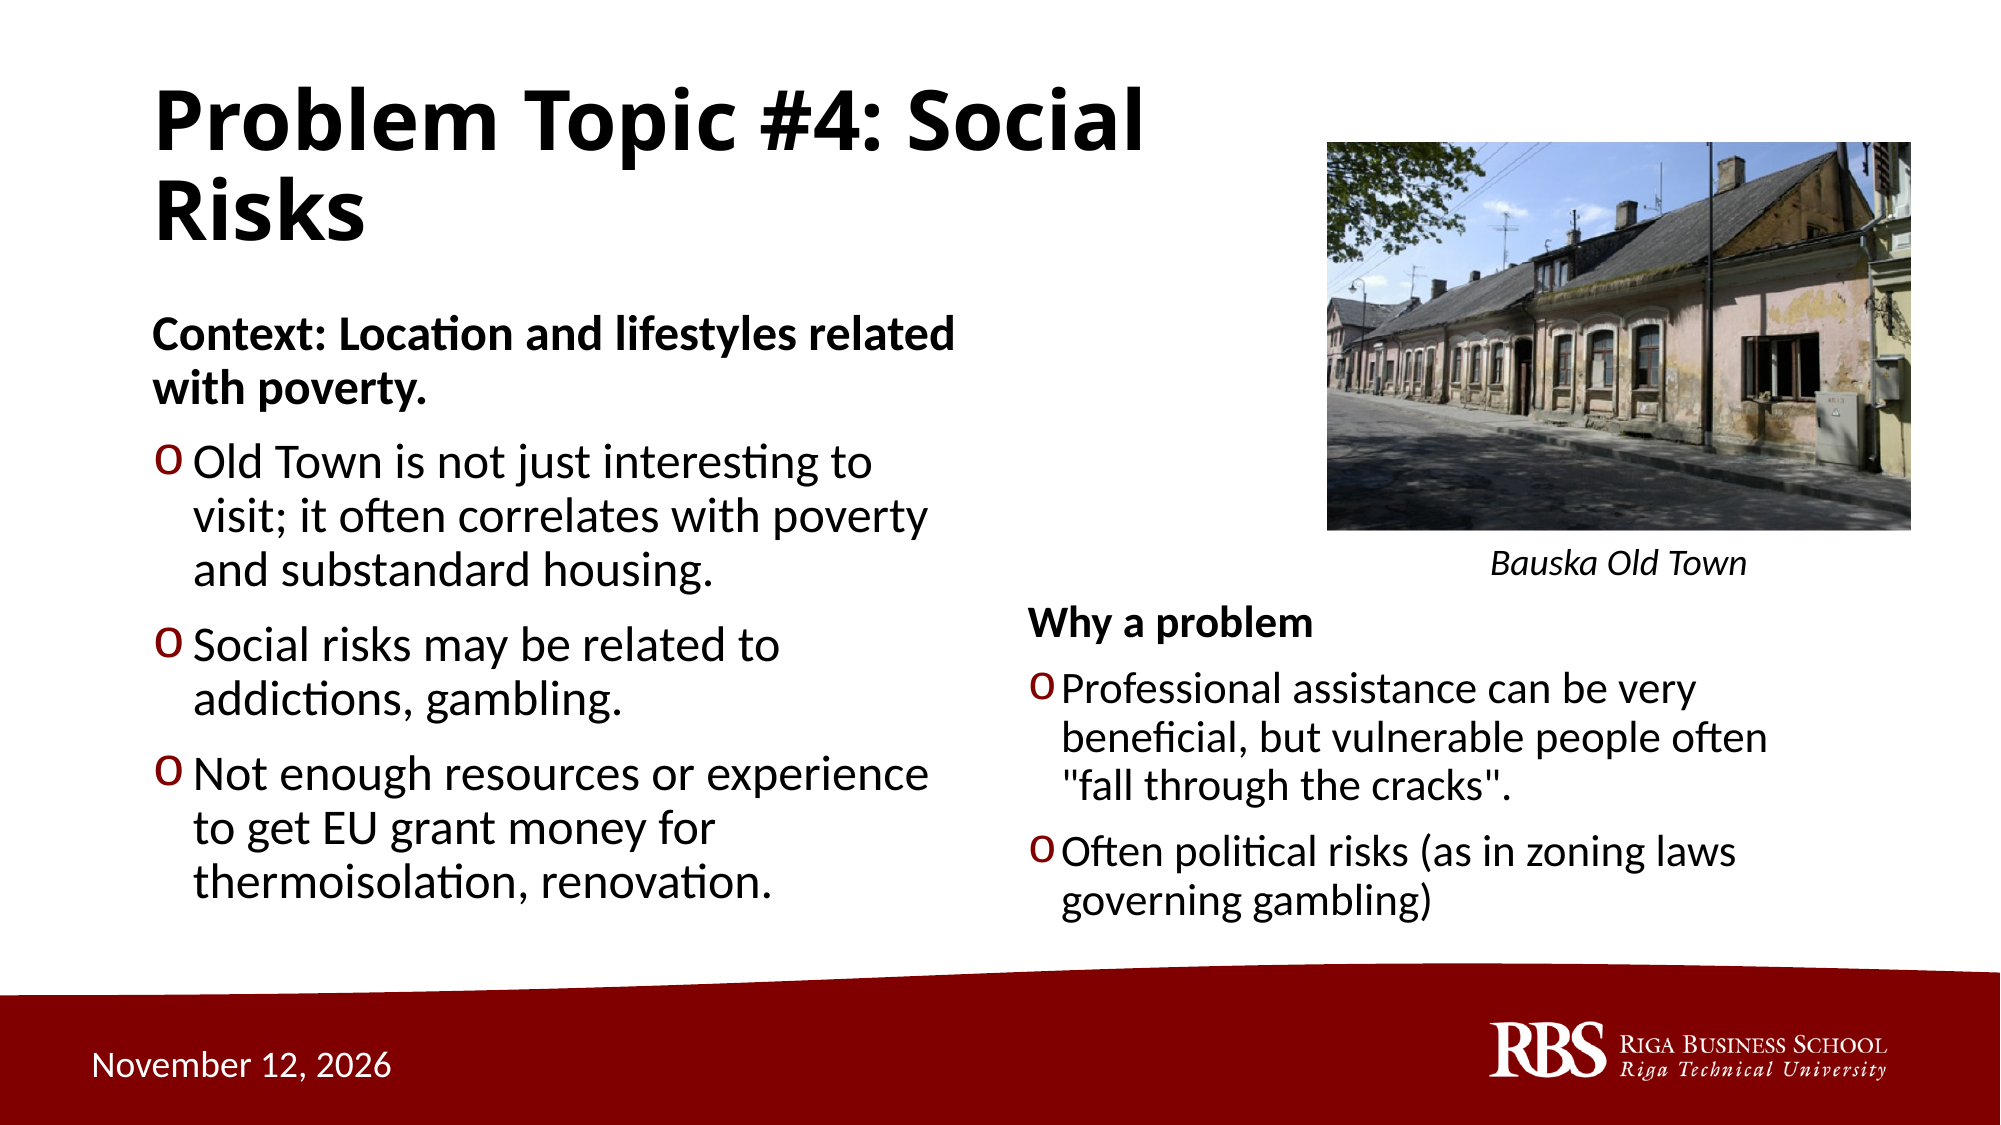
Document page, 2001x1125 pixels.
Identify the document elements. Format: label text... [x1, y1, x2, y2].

picture [1327, 140, 1911, 531]
picture [1475, 1002, 1900, 1100]
title Problem Topic #4: Social Risks [137, 59, 1168, 278]
list Context: Location and lifestyles related with poverty. Old Town is not just interesting to visit; it often correlates with poverty and substandard housing. Social risks may be related to addictions, gambling. Not enough resources or experience to get EU grant money for thermoisolation, renovation. [137, 299, 988, 936]
text_box Bauska Old Town [1475, 531, 1763, 591]
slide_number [76, 1032, 527, 1093]
list Why a problem Professional assistance can be very beneficial, but vulnerable people often "fall through the cracks". Often political risks (as in zoning laws governing gambling) [1012, 591, 1863, 936]
